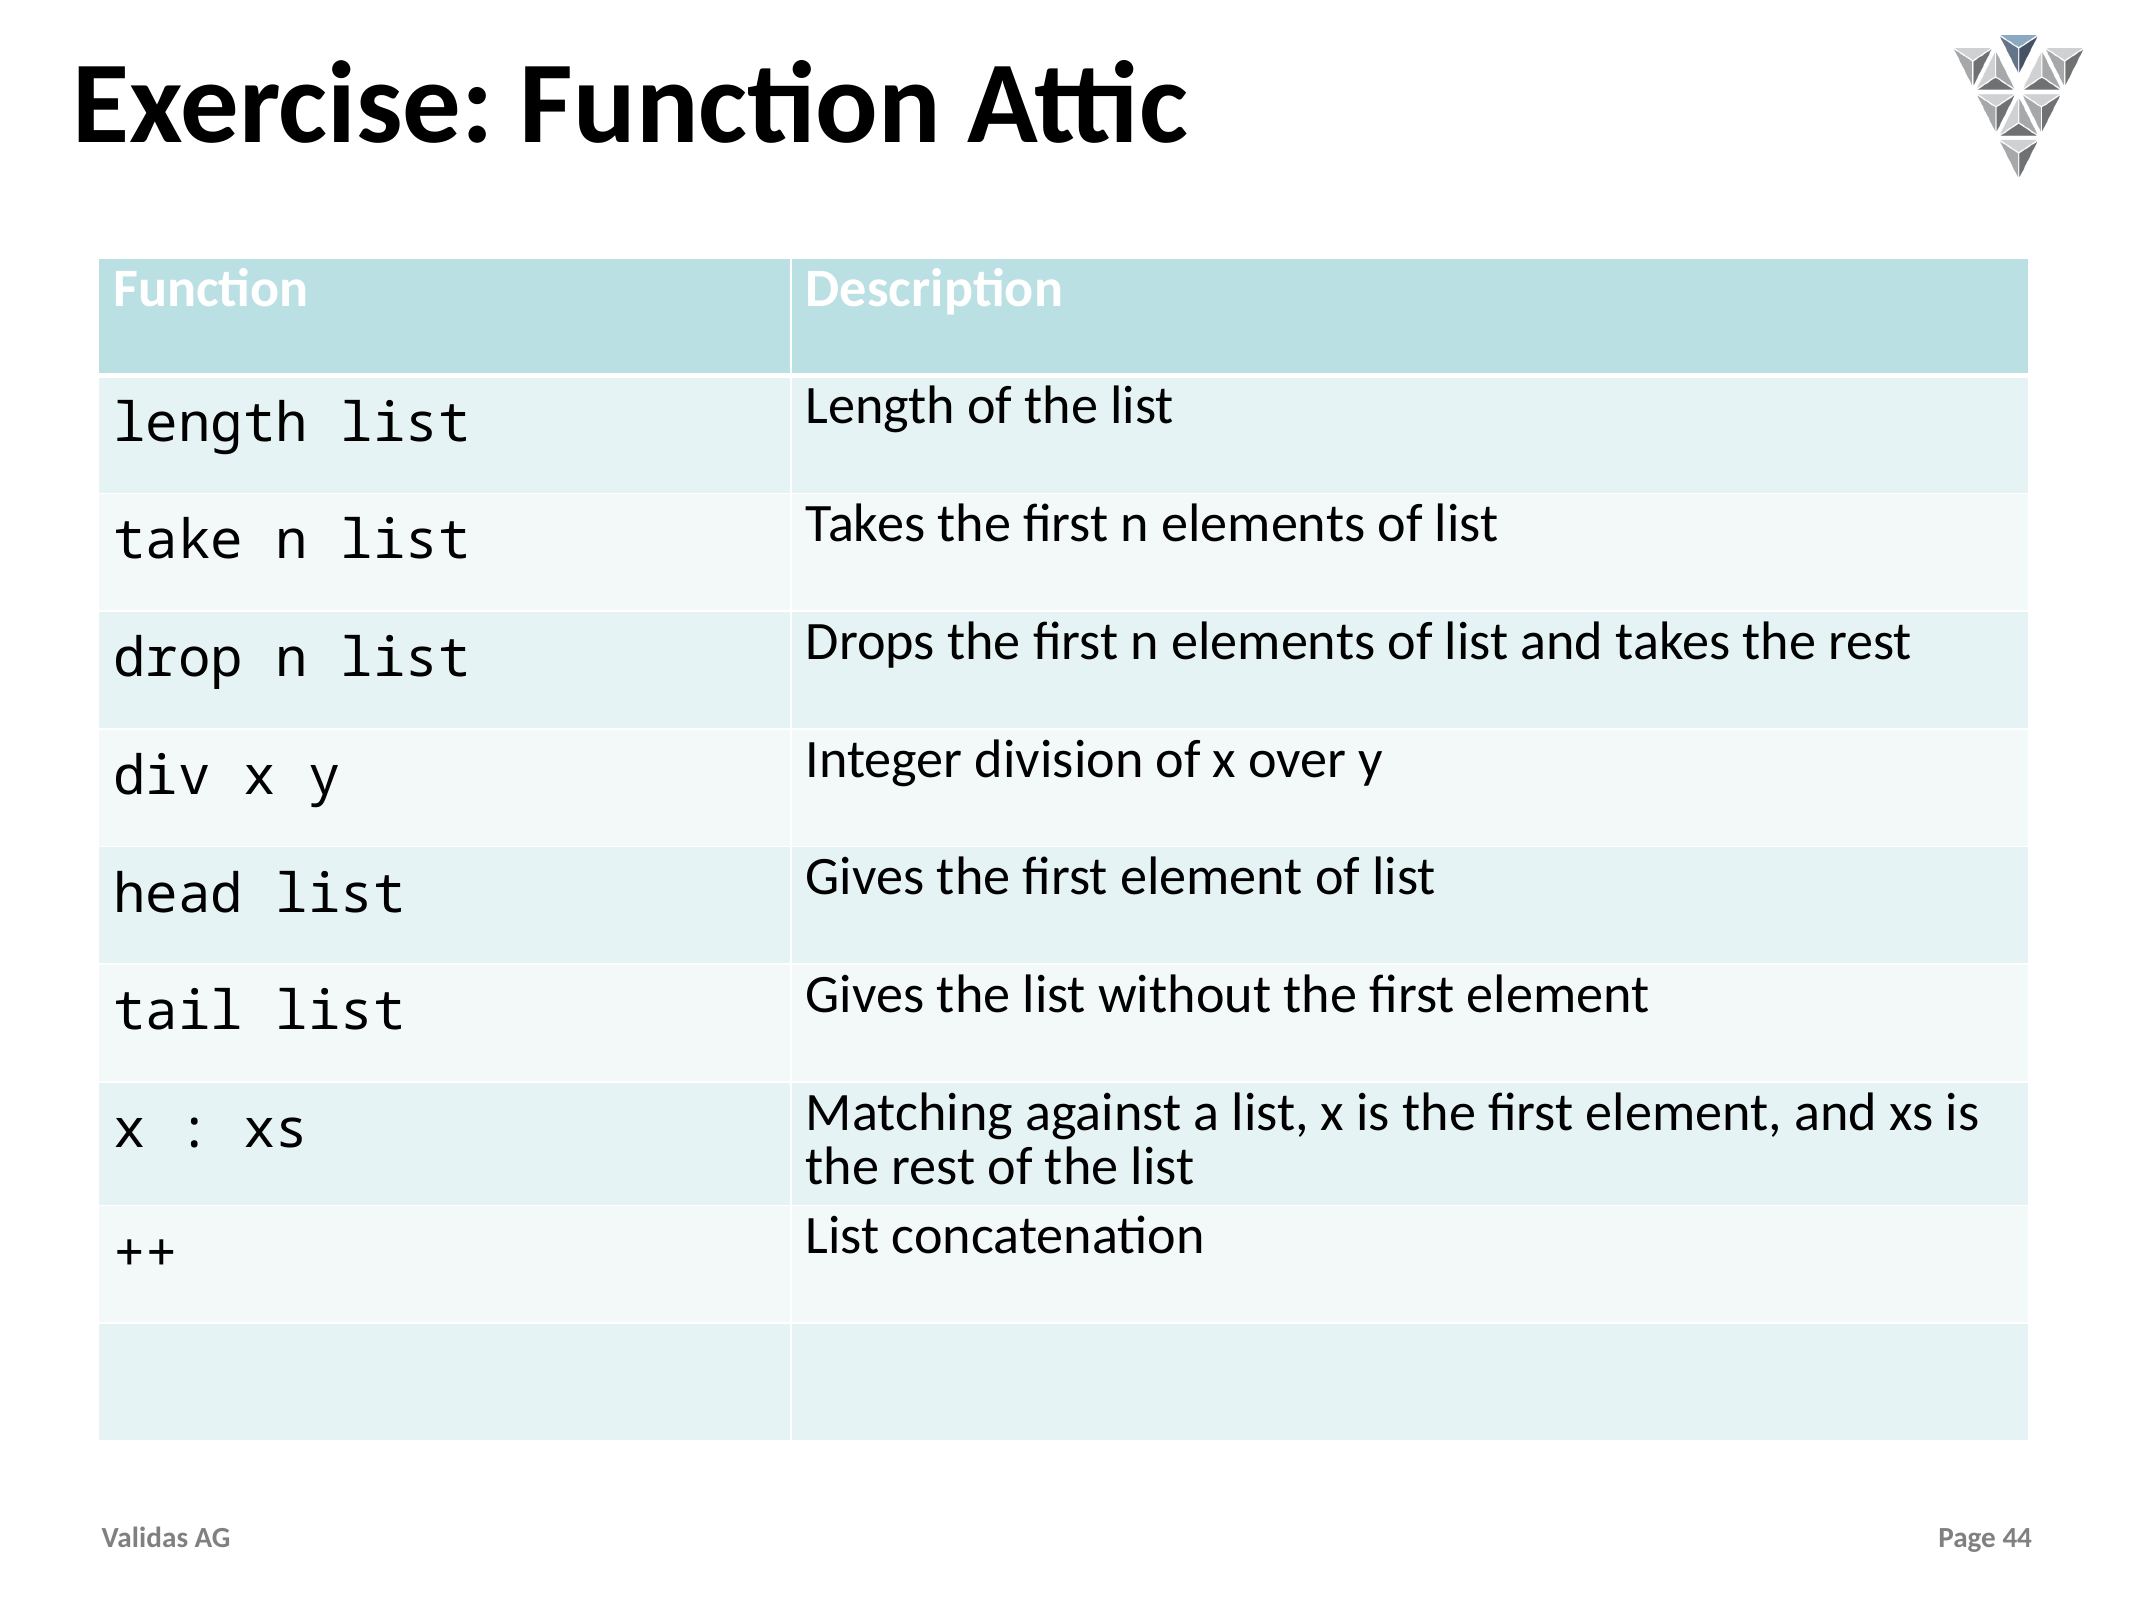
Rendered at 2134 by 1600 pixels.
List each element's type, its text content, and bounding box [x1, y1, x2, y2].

table_cell ++ [99, 1206, 790, 1322]
title Exercise: Function Attic [72, 15, 1835, 170]
table_cell [792, 1324, 2028, 1440]
table_cell tail list [99, 965, 790, 1081]
table_cell div x y [99, 730, 790, 846]
table_cell Drops the first n elements of list and takes the rest [792, 612, 2028, 728]
table_cell Gives the list without the first element [792, 965, 2028, 1081]
table_cell List concatenation [792, 1206, 2028, 1322]
table_cell Integer division of x over y [792, 730, 2028, 846]
picture [1954, 35, 2083, 177]
table_cell head list [99, 847, 790, 963]
table_header Description [792, 259, 2028, 373]
table_cell drop n list [99, 612, 790, 728]
table_cell Gives the first element of list [792, 847, 2028, 963]
table_cell Matching against a list, x is the first element, and xs is the rest of the list [792, 1083, 2028, 1205]
table_cell Takes the first n elements of list [792, 494, 2028, 610]
table_header Function [99, 259, 790, 373]
table_cell x : xs [99, 1083, 790, 1205]
table_cell length list [99, 378, 790, 493]
table_cell [99, 1324, 790, 1440]
table_cell Length of the list [792, 378, 2028, 493]
table_cell take n list [99, 494, 790, 610]
